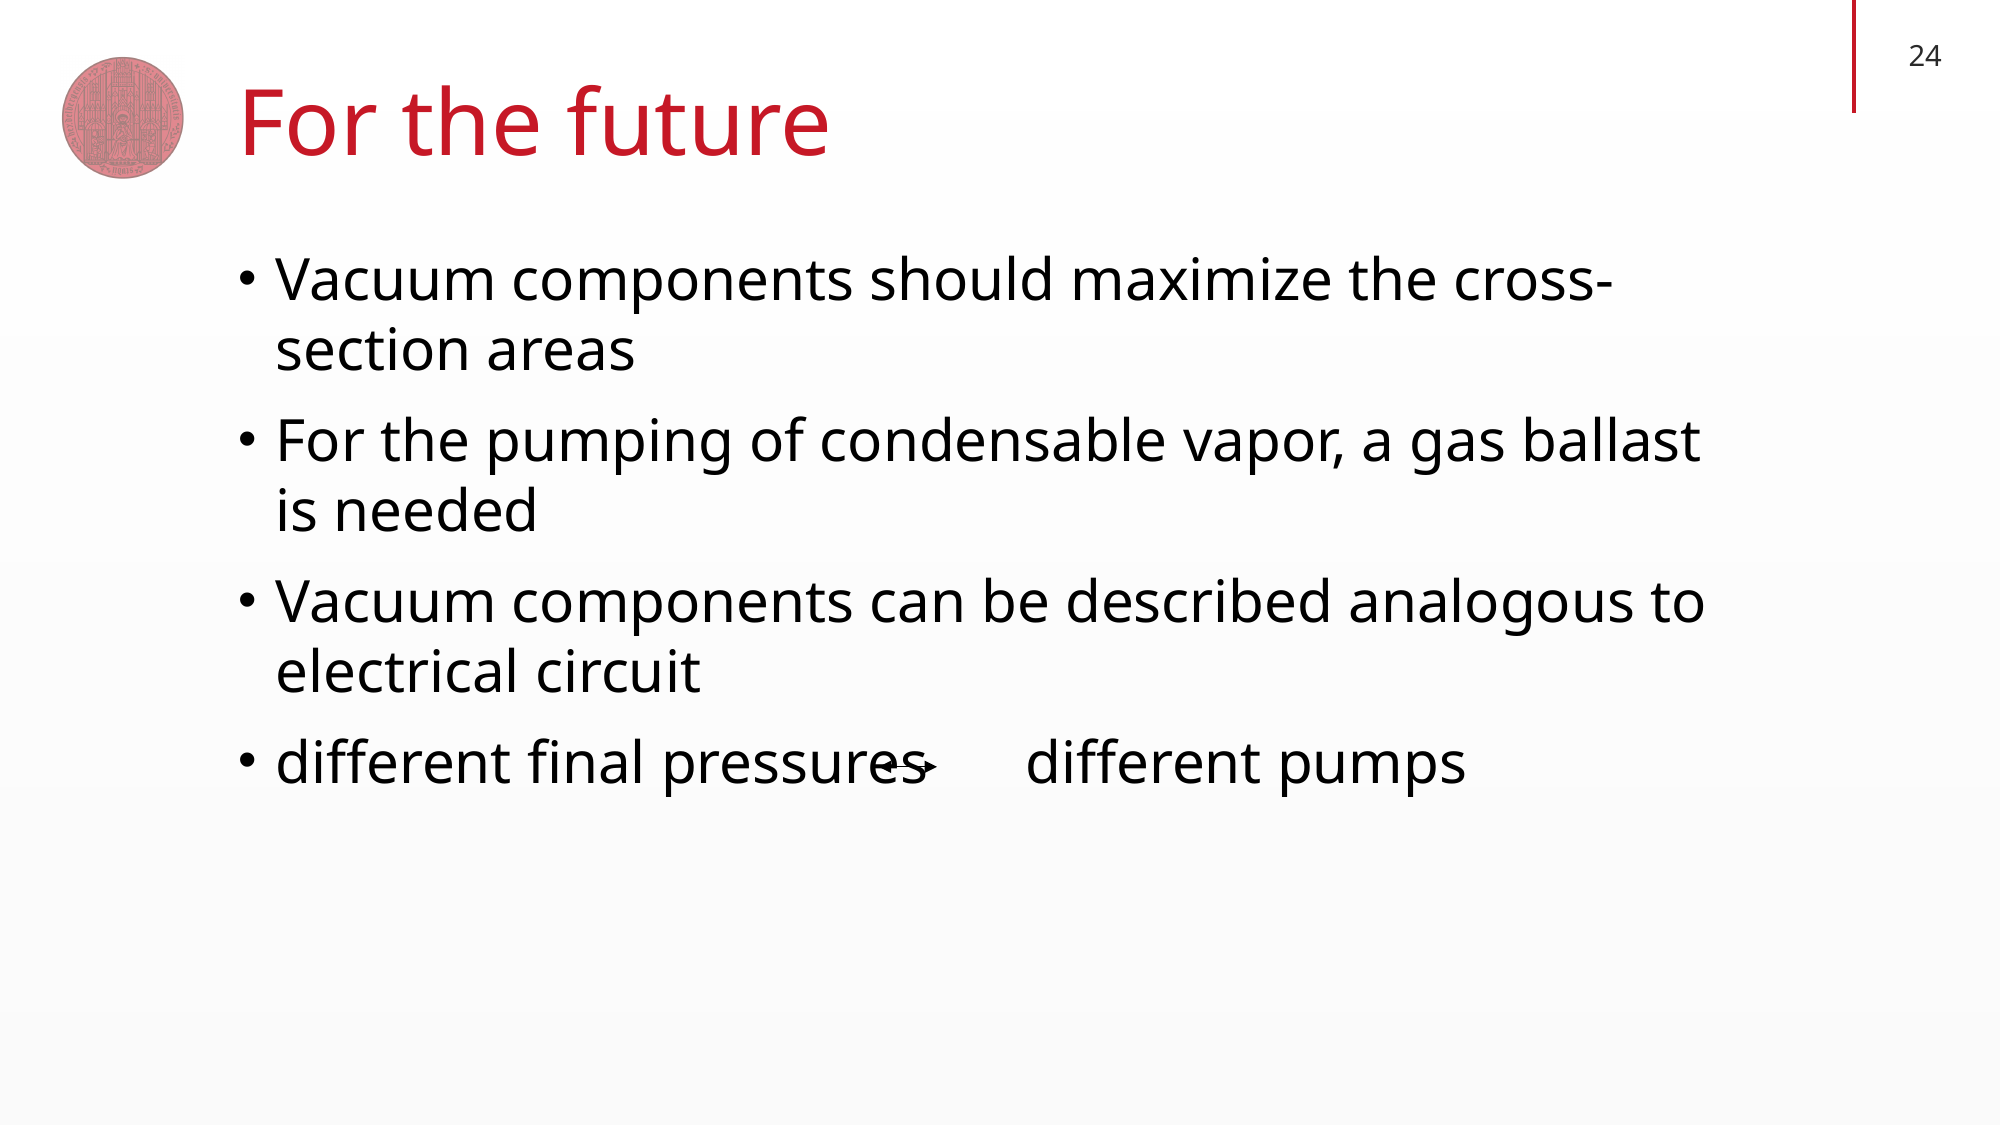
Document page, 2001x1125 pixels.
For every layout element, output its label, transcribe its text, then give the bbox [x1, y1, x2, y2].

list Vacuum components should maximize the cross-section areas For the pumping of condensable vapor, a gas ballast is needed Vacuum components can be described analogous to electrical circuit different final pressures different pumps [238, 242, 1737, 981]
title For the future [236, 75, 1737, 165]
